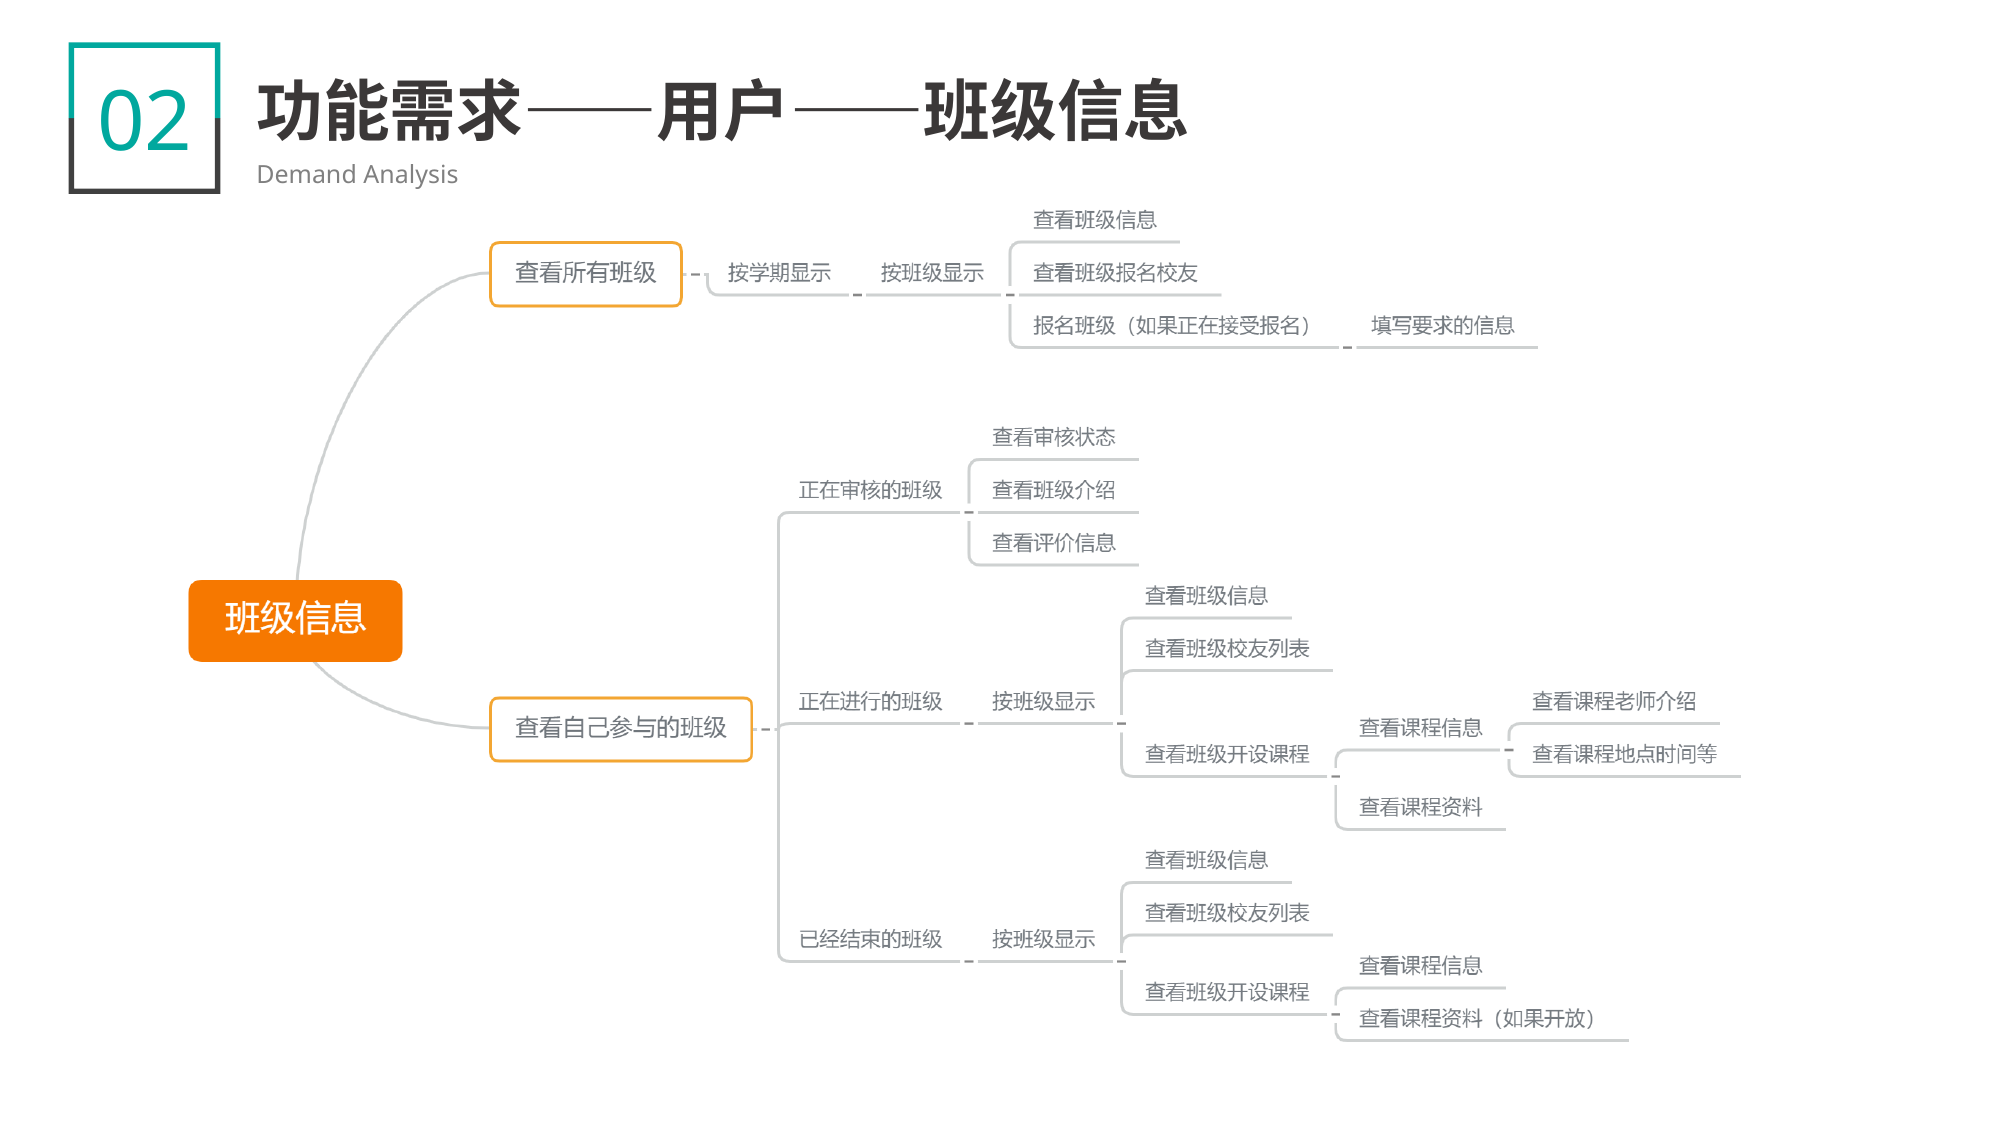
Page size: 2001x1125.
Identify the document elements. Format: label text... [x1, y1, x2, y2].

text_box [68, 175, 144, 195]
picture [144, 136, 1896, 1105]
text_box [68, 41, 221, 60]
text_box 02 [68, 60, 221, 175]
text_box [241, 60, 1398, 195]
